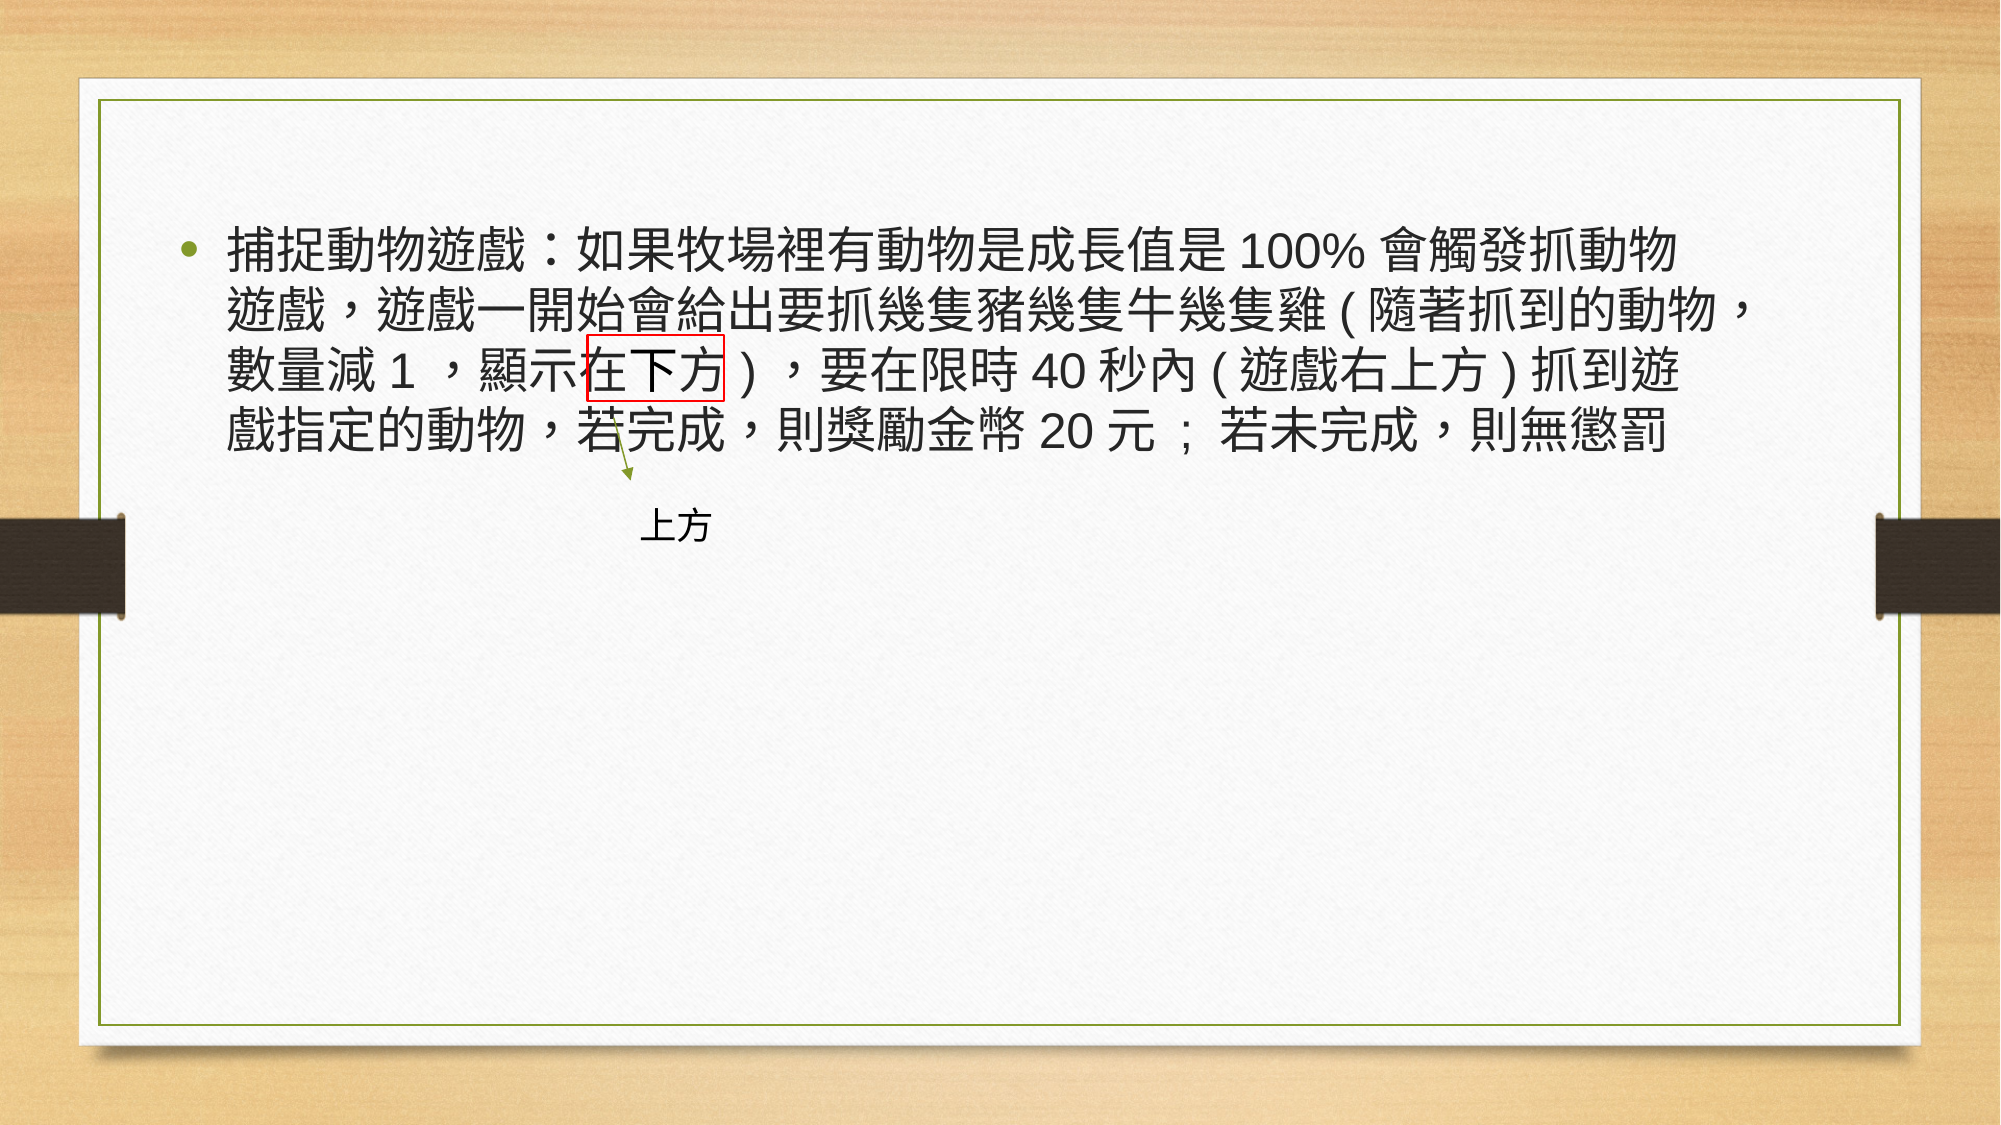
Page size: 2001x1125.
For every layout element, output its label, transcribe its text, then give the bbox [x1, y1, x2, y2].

text_box [586, 334, 725, 402]
picture [0, 0, 2001, 1125]
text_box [613, 417, 631, 481]
text_box 上方 [624, 494, 763, 555]
text_box 捕捉動物遊戲：如果牧場裡有動物是成長值是100%會觸發抓動物遊戲，遊戲一開始會給出要抓幾隻豬幾隻牛幾隻雞(隨著抓到的動物，數量減1，顯示在下方)，要在限時40秒內(遊戲右上方)抓到遊戲指定的動物，若完成，則獎勵金幣20元 ; 若未完成，則無懲罰 [165, 211, 1740, 940]
